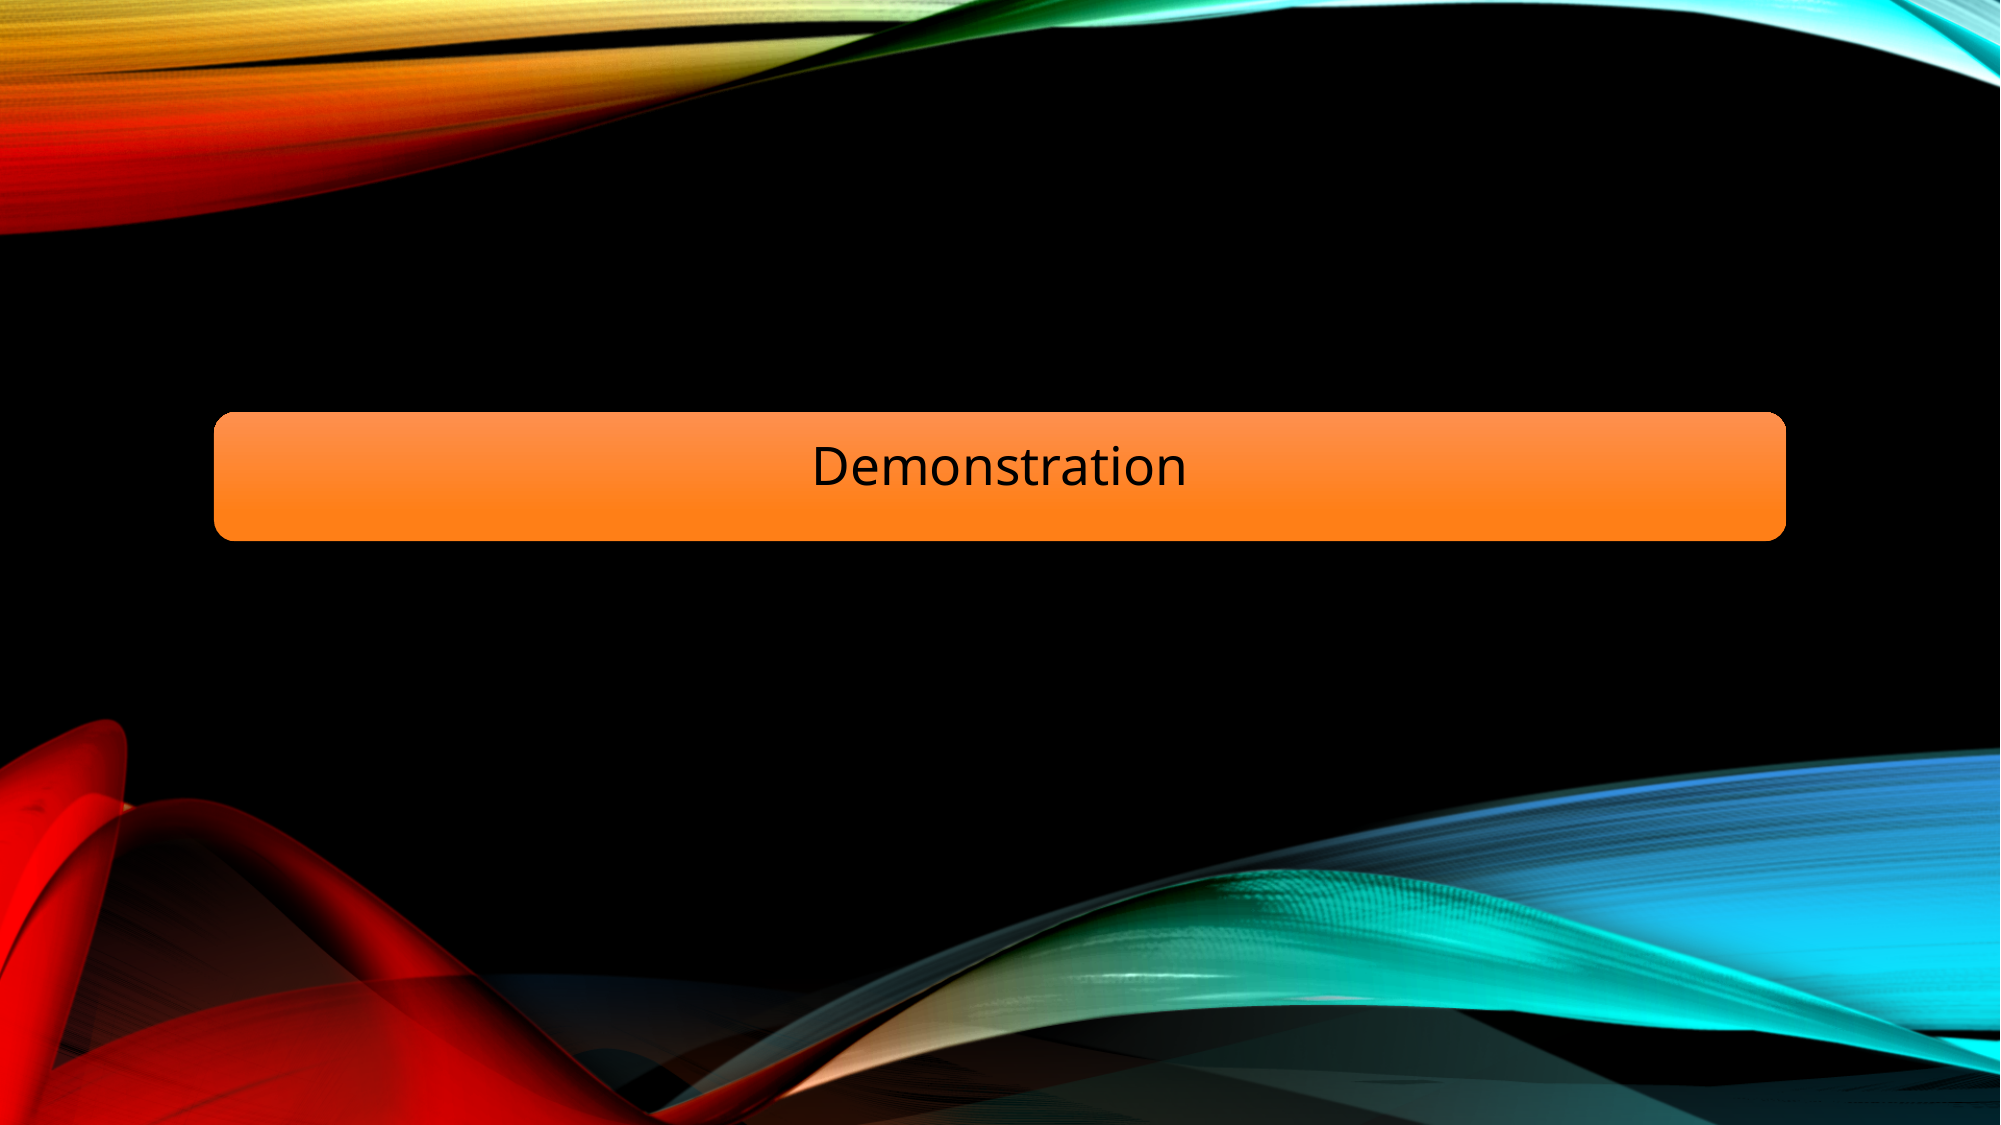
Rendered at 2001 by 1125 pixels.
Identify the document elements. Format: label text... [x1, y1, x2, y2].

picture [0, 717, 2000, 1125]
text_box Demonstration [214, 412, 1787, 542]
picture [0, 0, 2000, 237]
